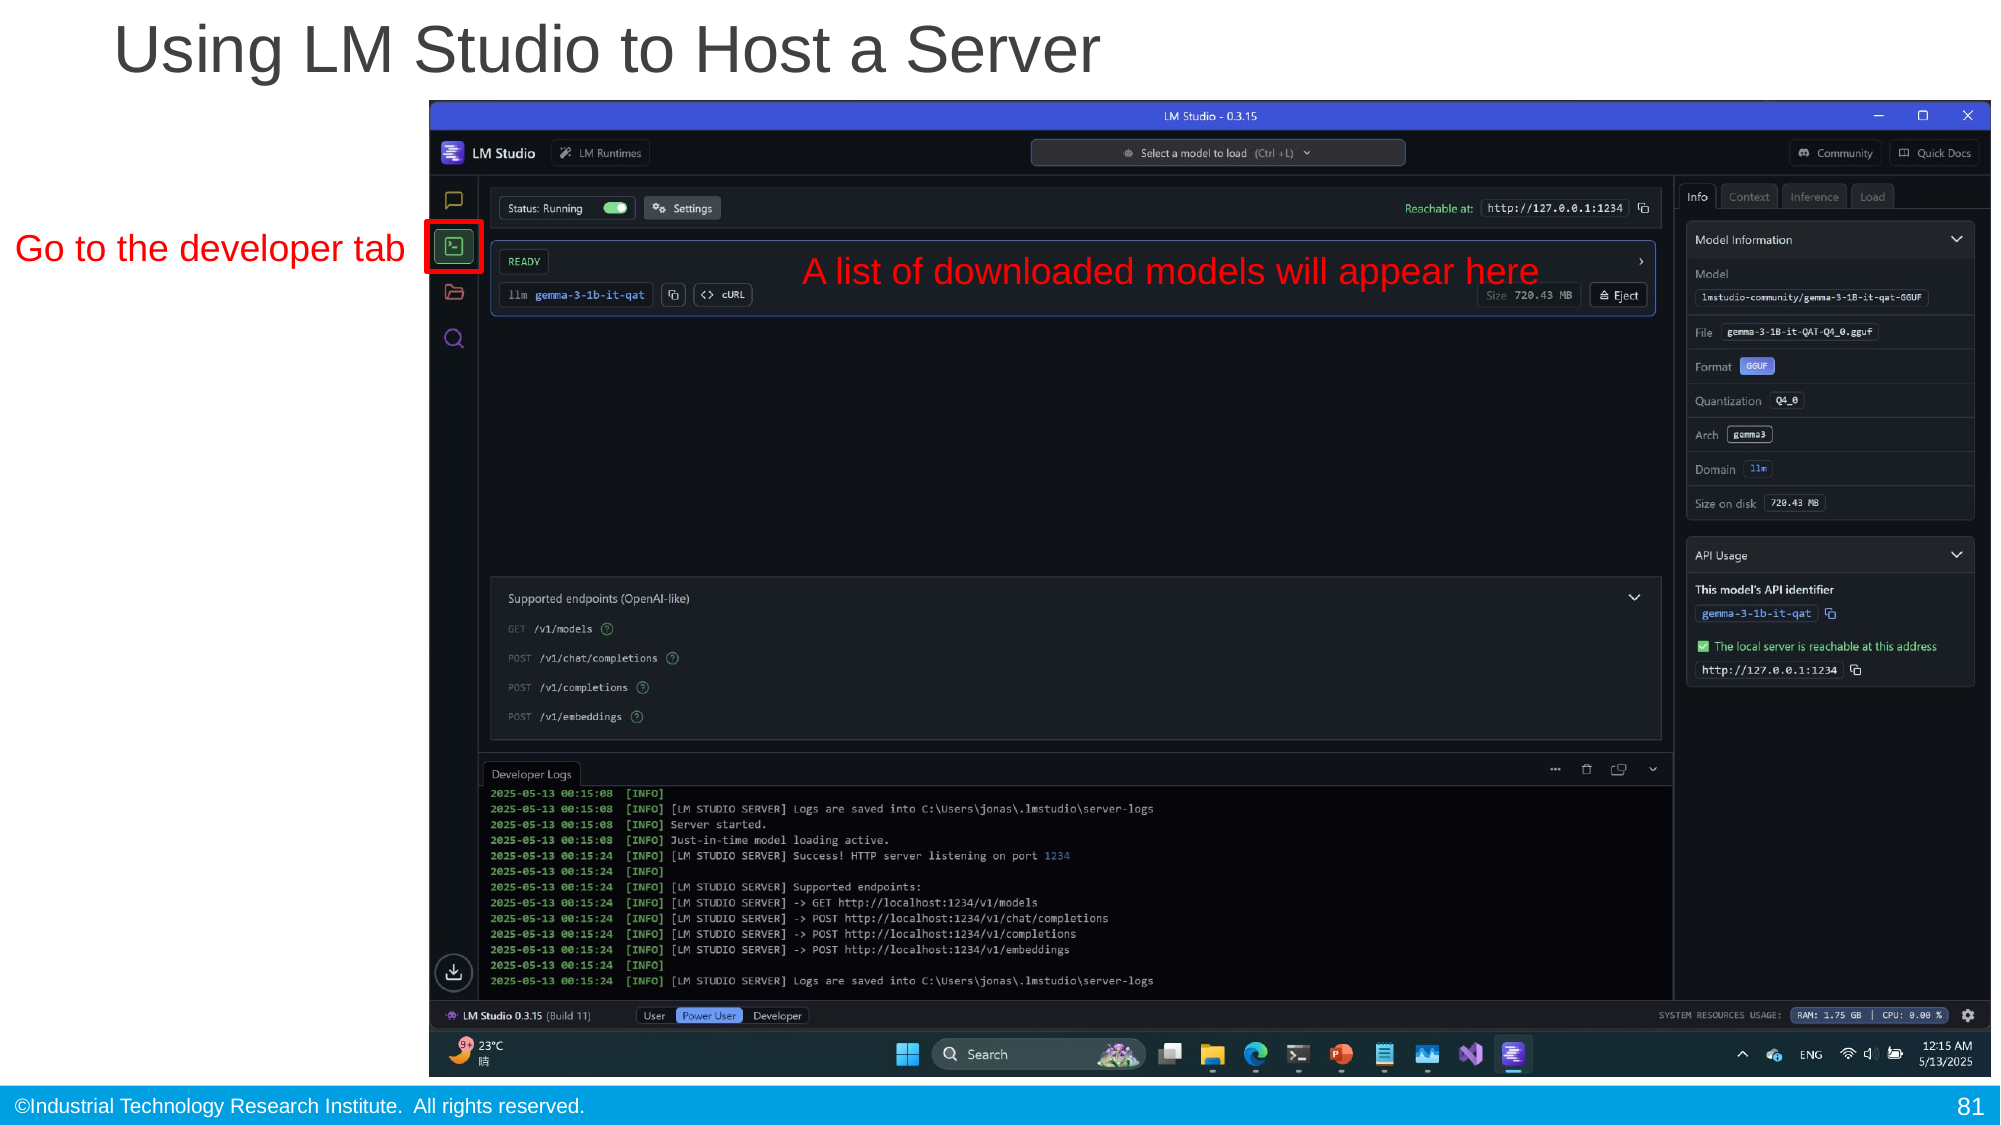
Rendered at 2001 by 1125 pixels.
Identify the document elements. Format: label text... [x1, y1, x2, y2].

slide_number 81 [1874, 1085, 2000, 1125]
picture [429, 100, 1991, 1077]
text_box Go to the developer tab [0, 216, 424, 277]
title Using LM Studio to Host a Server [98, 0, 1930, 148]
